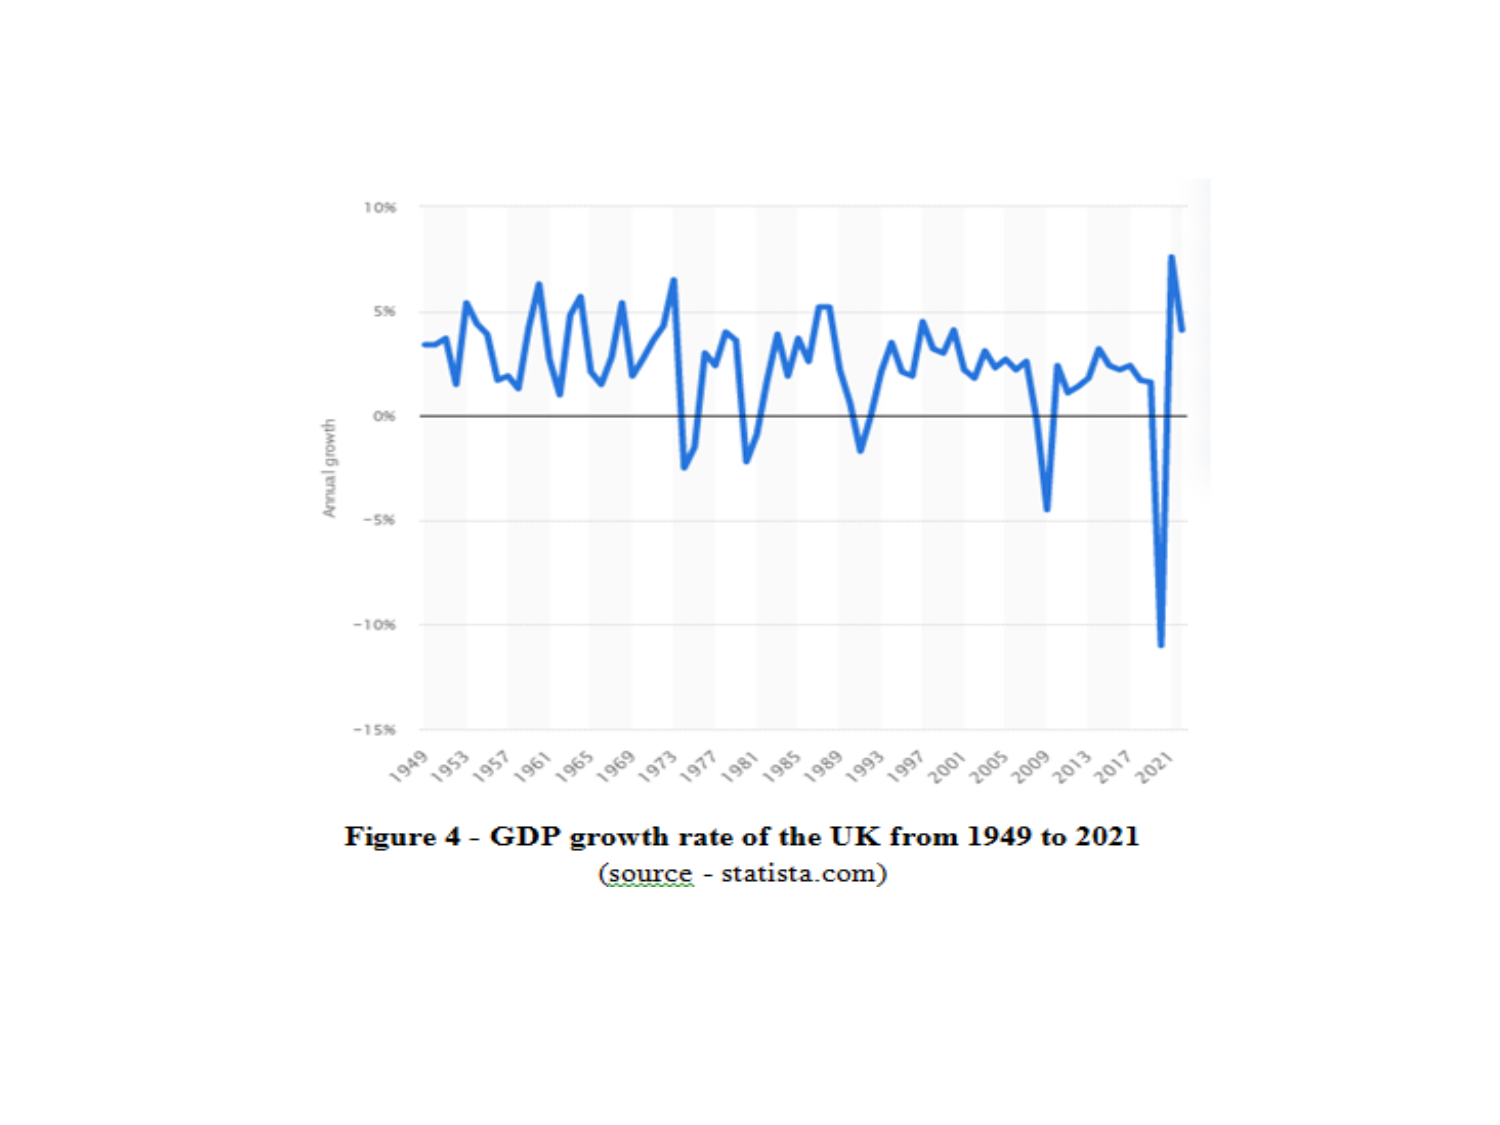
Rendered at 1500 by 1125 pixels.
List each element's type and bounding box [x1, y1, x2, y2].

picture [149, 174, 1338, 887]
